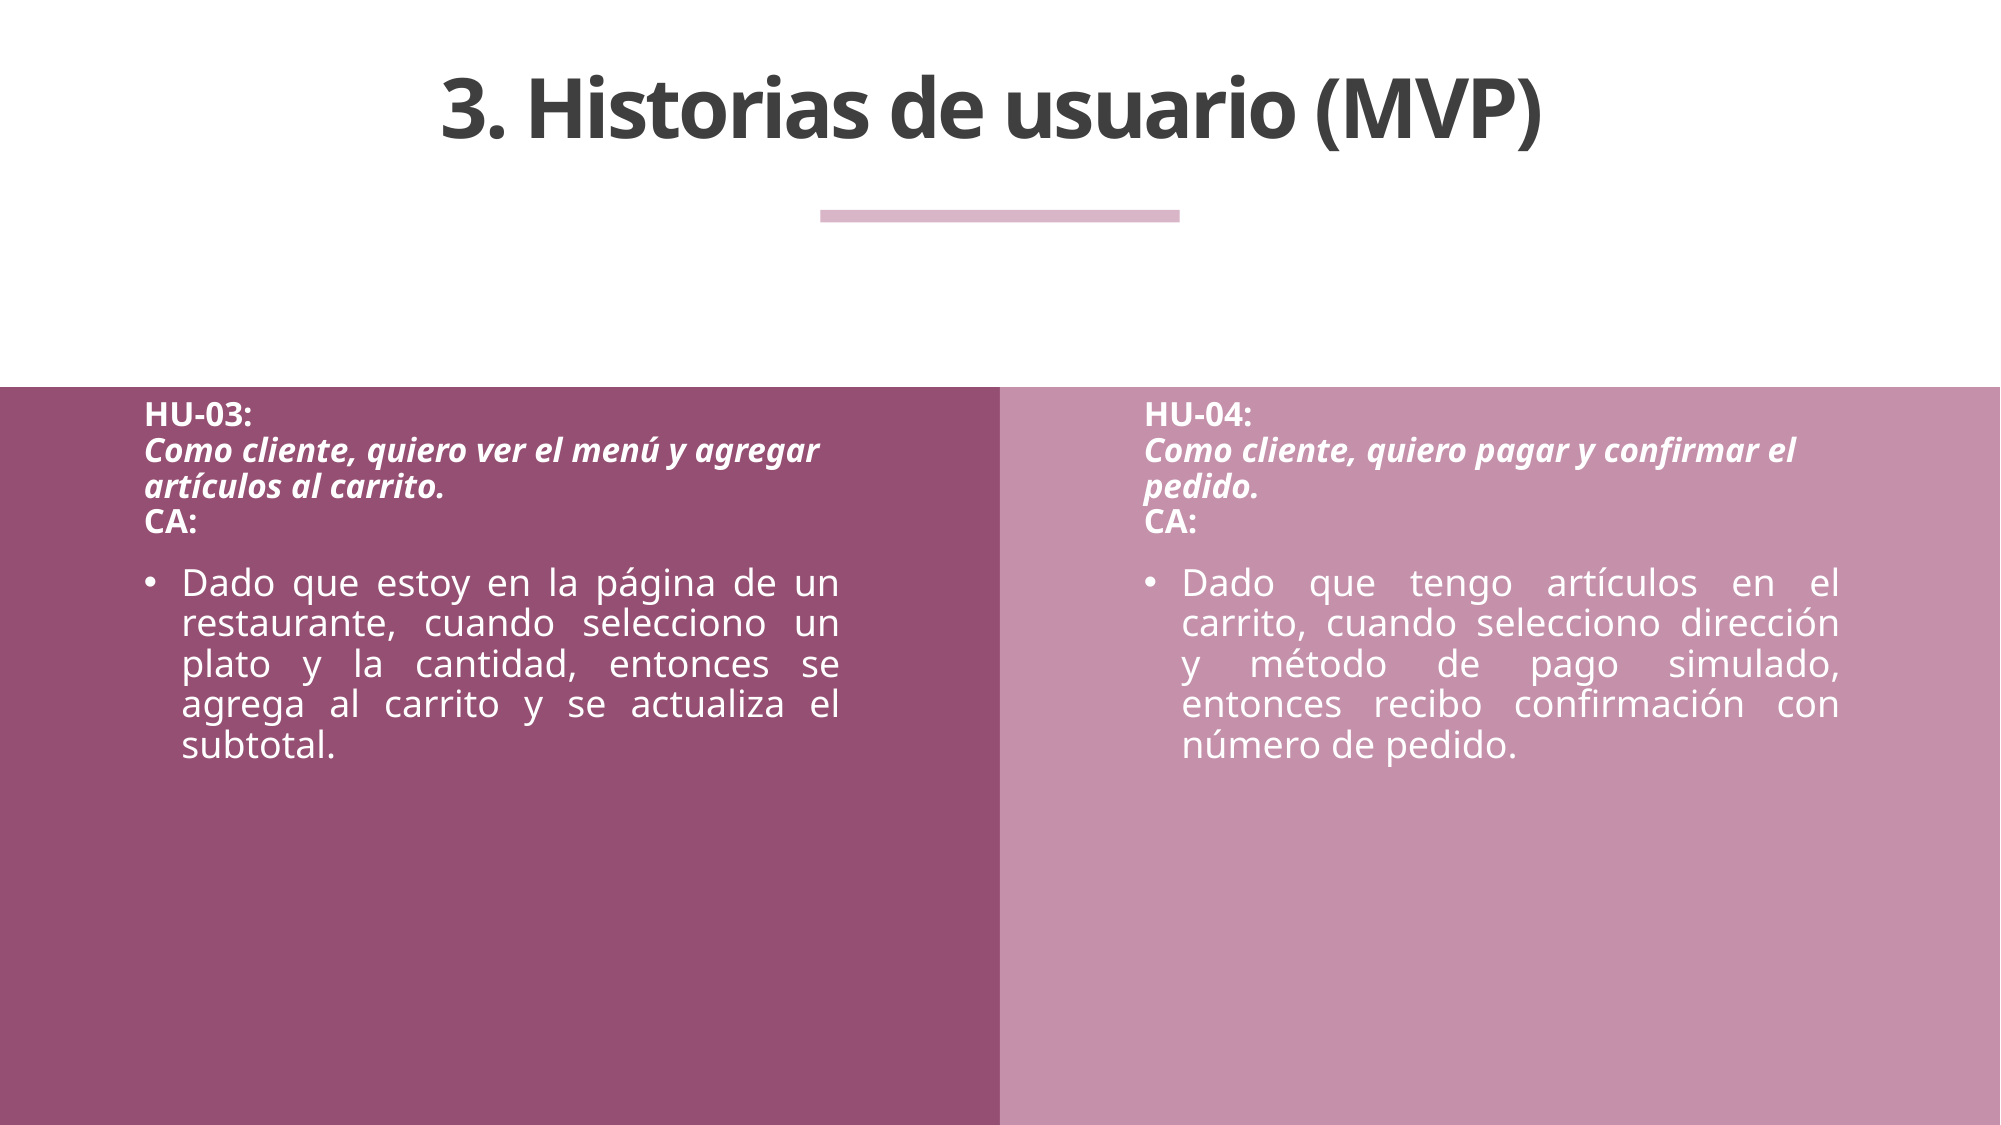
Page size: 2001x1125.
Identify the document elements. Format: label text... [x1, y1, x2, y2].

title 3. Historias de usuario (MVP) [414, 58, 1586, 194]
list Dado que estoy en la página de un restaurante, cuando selecciono un plato y la cantidad, entonces se agrega al carrito y se actualiza el subtotal. [143, 552, 857, 922]
list HU-04: Como cliente, quiero pagar y confirmar el pedido. CA: [1143, 385, 1857, 549]
list HU-03: Como cliente, quiero ver el menú y agregar artículos al carrito. CA: [143, 385, 857, 549]
list Dado que tengo artículos en el carrito, cuando selecciono dirección y método de pago simulado, entonces recibo confirmación con número de pedido. [1143, 552, 1857, 922]
